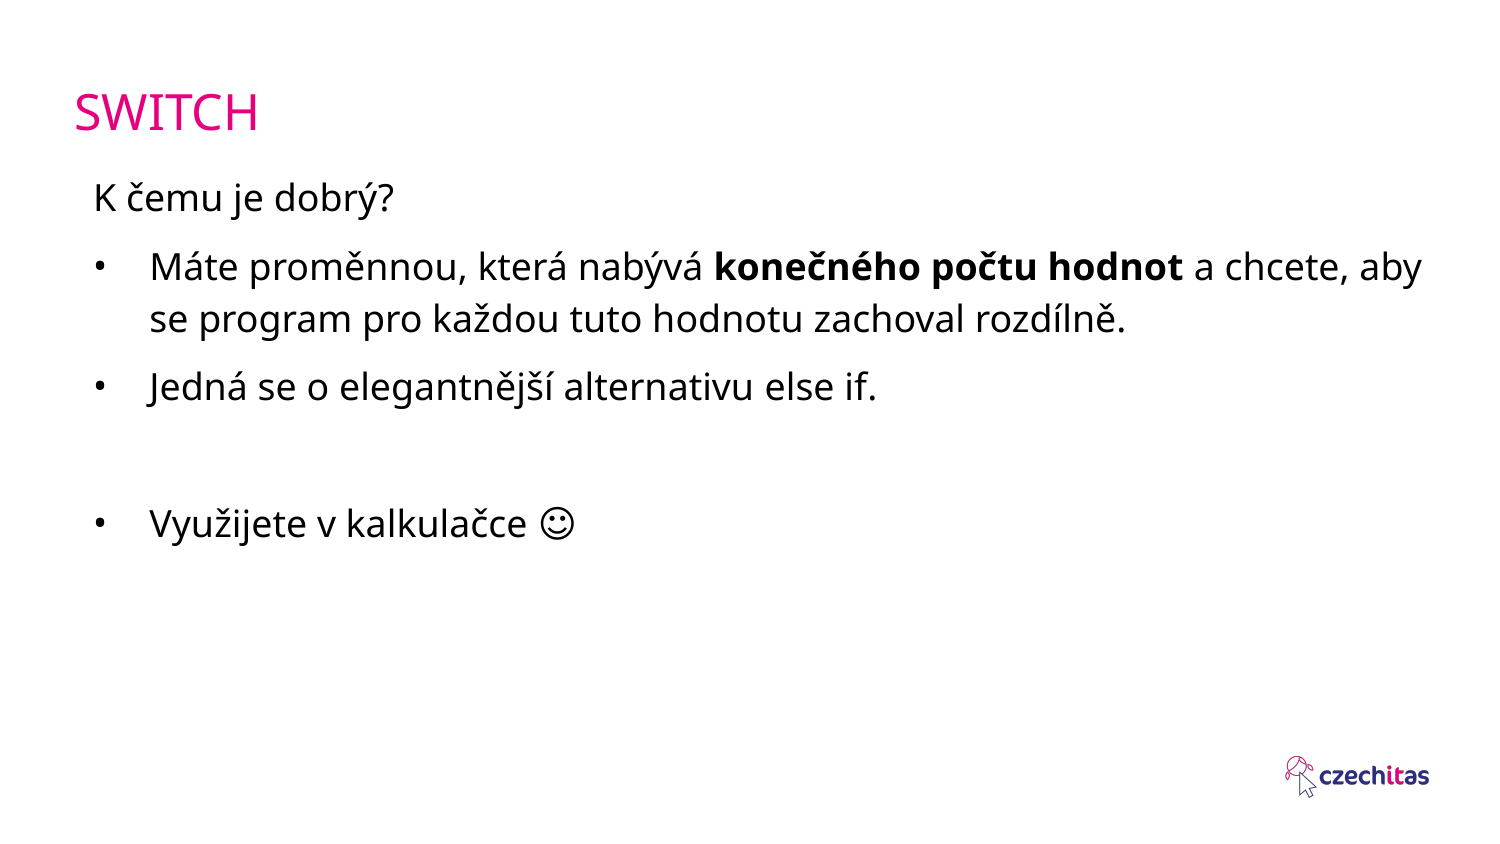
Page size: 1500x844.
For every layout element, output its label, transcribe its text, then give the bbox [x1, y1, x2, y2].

list K čemu je dobrý? Máte proměnnou, která nabývá konečného počtu hodnot a chcete, aby se program pro každou tuto hodnotu zachoval rozdílně. Jedná se o elegantnější alternativu else if. Využijete v kalkulačce ☺ [74, 167, 1426, 720]
picture [1268, 737, 1450, 817]
title SWITCH [74, 71, 1426, 147]
